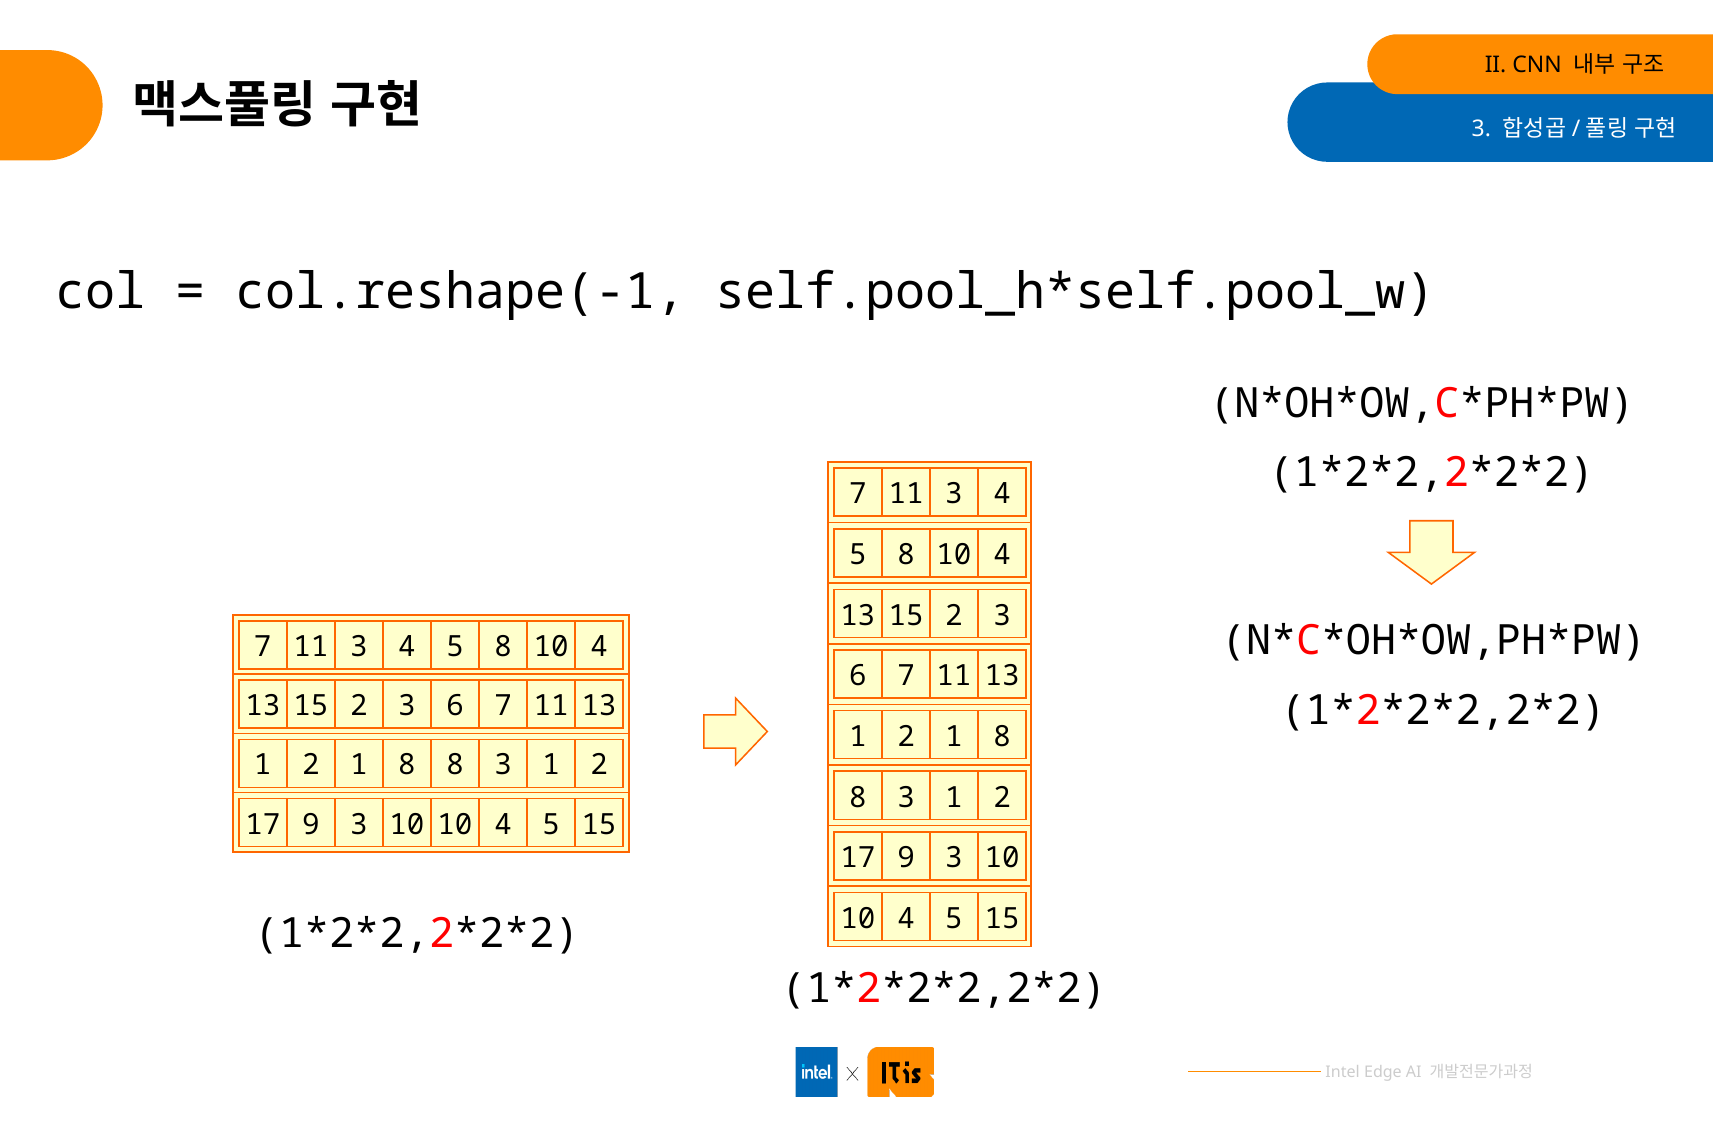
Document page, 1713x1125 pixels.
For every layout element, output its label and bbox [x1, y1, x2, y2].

text_box [1456, 42, 1680, 85]
text_box [1444, 106, 1693, 149]
text_box [766, 953, 1121, 1018]
text_box [827, 461, 1032, 948]
text_box [239, 897, 594, 963]
text_box [232, 614, 630, 853]
text_box [1194, 368, 1650, 433]
text_box [1385, 519, 1478, 586]
text_box [1254, 437, 1609, 503]
text_box [40, 250, 1451, 326]
text_box [11, 13, 778, 80]
text_box [702, 695, 769, 768]
text_box [1265, 675, 1621, 741]
title [117, 51, 1167, 162]
text_box [1206, 605, 1661, 671]
